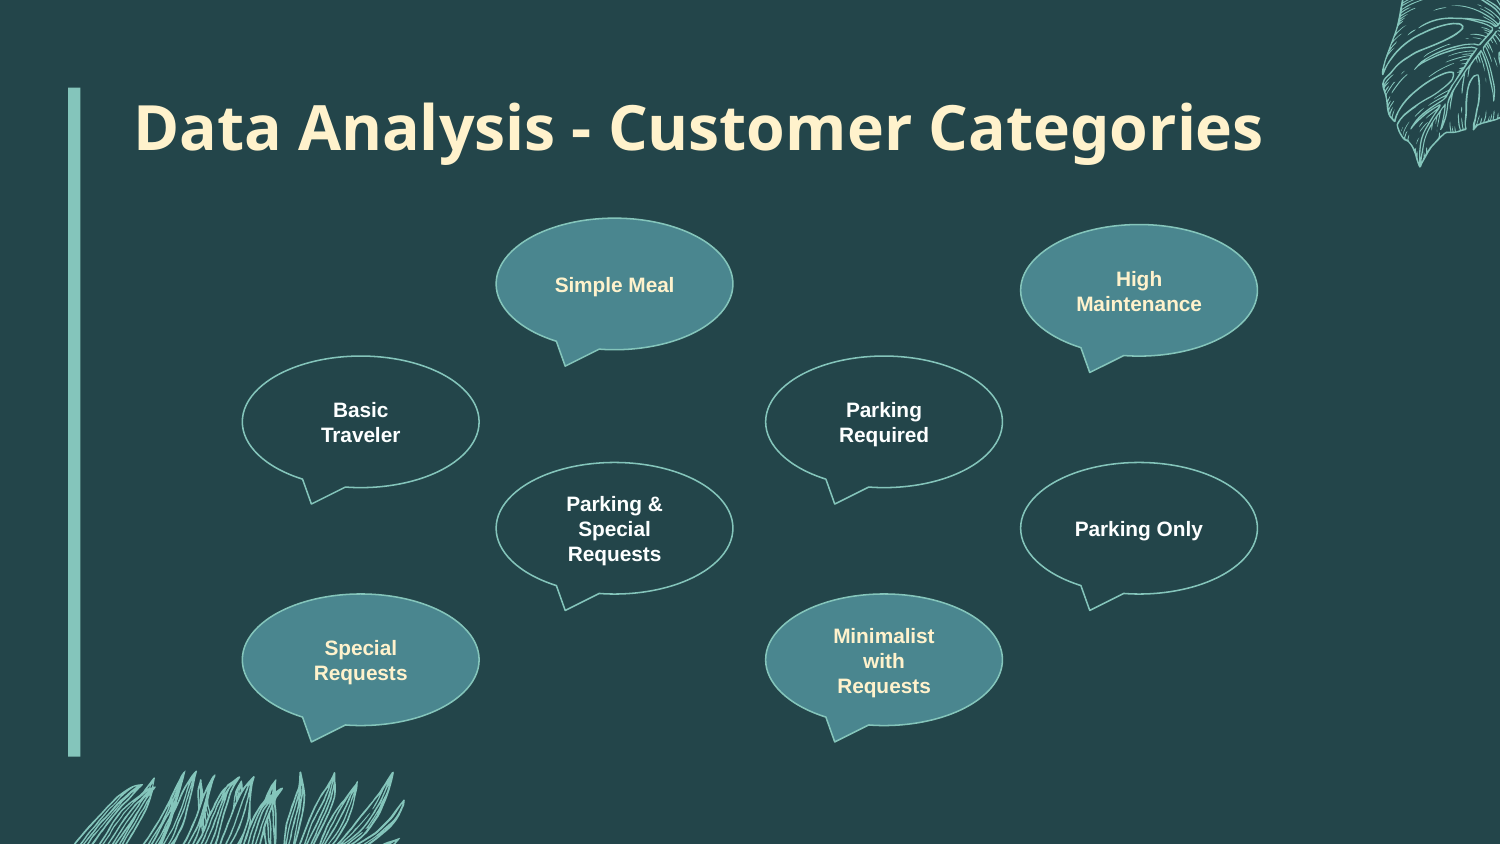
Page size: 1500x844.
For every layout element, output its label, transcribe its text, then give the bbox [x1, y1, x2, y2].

text_box [1301, 111, 1500, 172]
title Data Analysis - Customer Categories [118, 72, 1382, 167]
text_box Parking & Special Requests [496, 462, 733, 611]
text_box Basic Traveler [242, 356, 480, 505]
text_box Special Requests [242, 593, 480, 742]
text_box Parking Required [765, 356, 1003, 505]
text_box Minimalist with Requests [765, 593, 1003, 742]
text_box High Maintenance [1020, 224, 1258, 373]
text_box Simple Meal [496, 218, 733, 367]
text_box Parking Only [1020, 462, 1258, 611]
